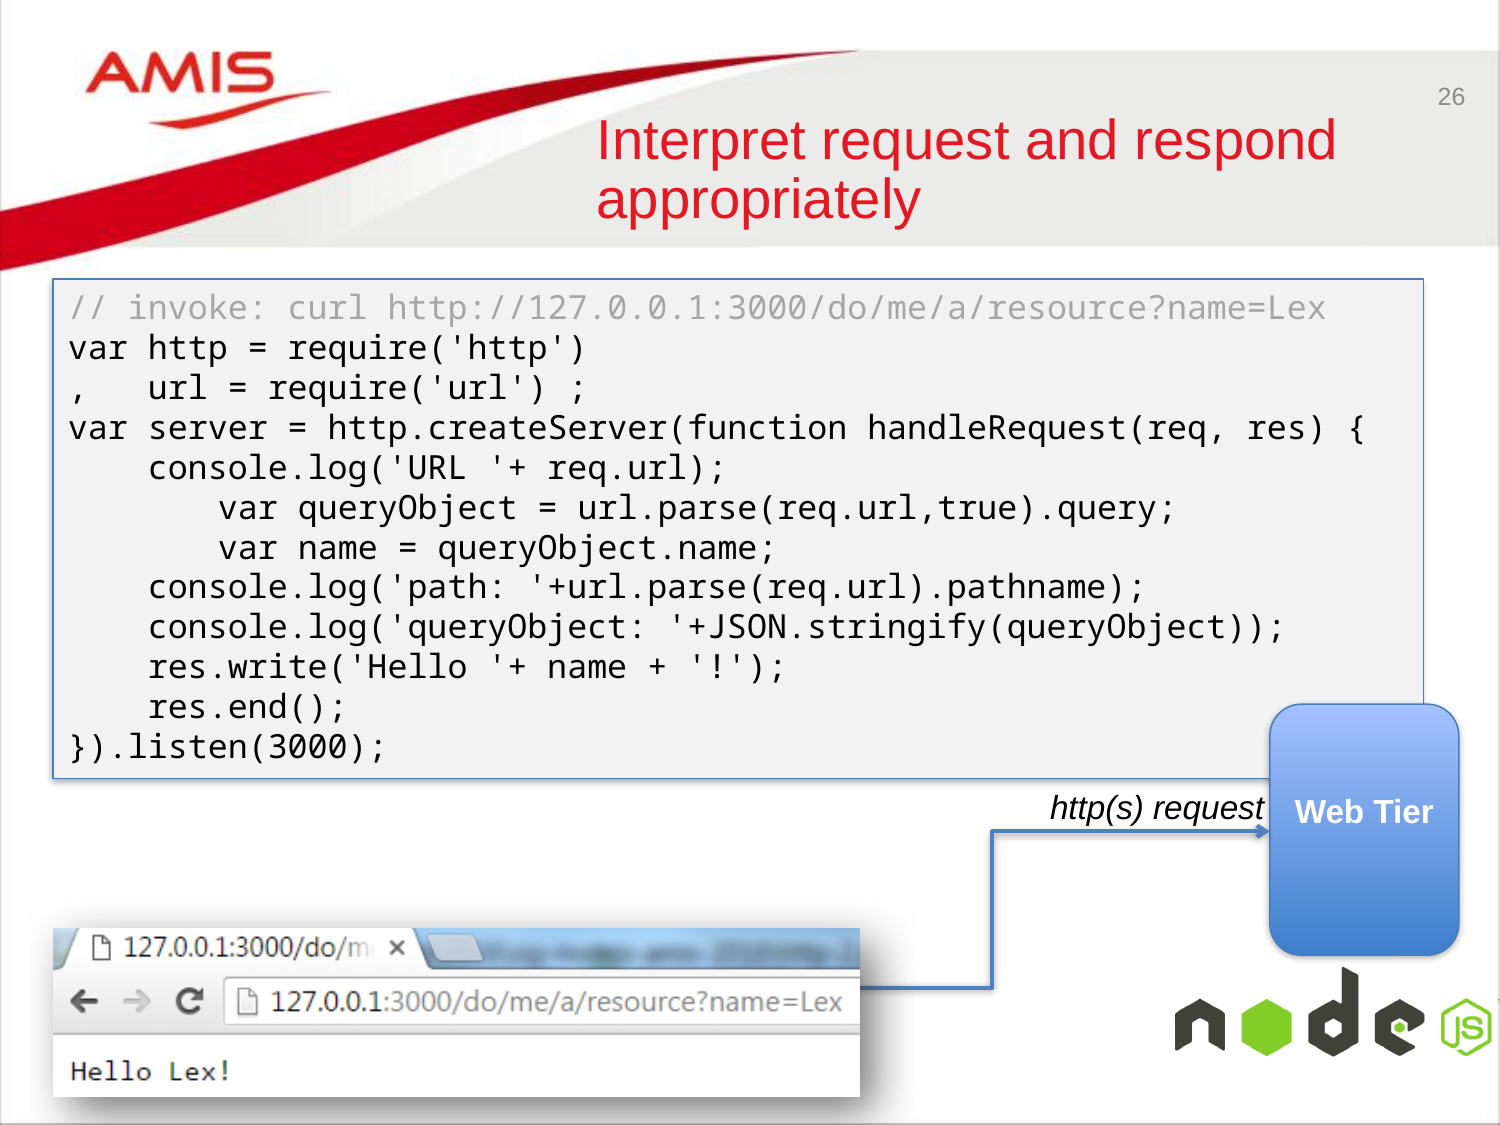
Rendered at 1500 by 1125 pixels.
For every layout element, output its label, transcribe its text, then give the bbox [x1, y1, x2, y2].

text_box // invoke: curl http://127.0.0.1:3000/do/me/a/resource?name=Lex var http = require('http') , url = require('url') ; var server = http.createServer(function handleRequest(req, res) { console.log('URL '+ req.url); var queryObject = url.parse(req.url,true).query; var name = queryObject.name; console.log('path: '+url.parse(req.url).pathname); console.log('queryObject: '+JSON.stringify(queryObject)); res.write('Hello '+ name + '!'); res.end(); }).listen(3000); [53, 278, 1481, 773]
slide_number 26 [1328, 54, 1481, 138]
text_box [52, 278, 1264, 779]
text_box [714, 831, 1271, 988]
text_box http(s) request [1035, 778, 1280, 834]
text_box Web Tier [1269, 703, 1460, 927]
picture [0, 0, 1500, 1125]
title Interpret request and respond appropriately [596, 90, 1447, 253]
